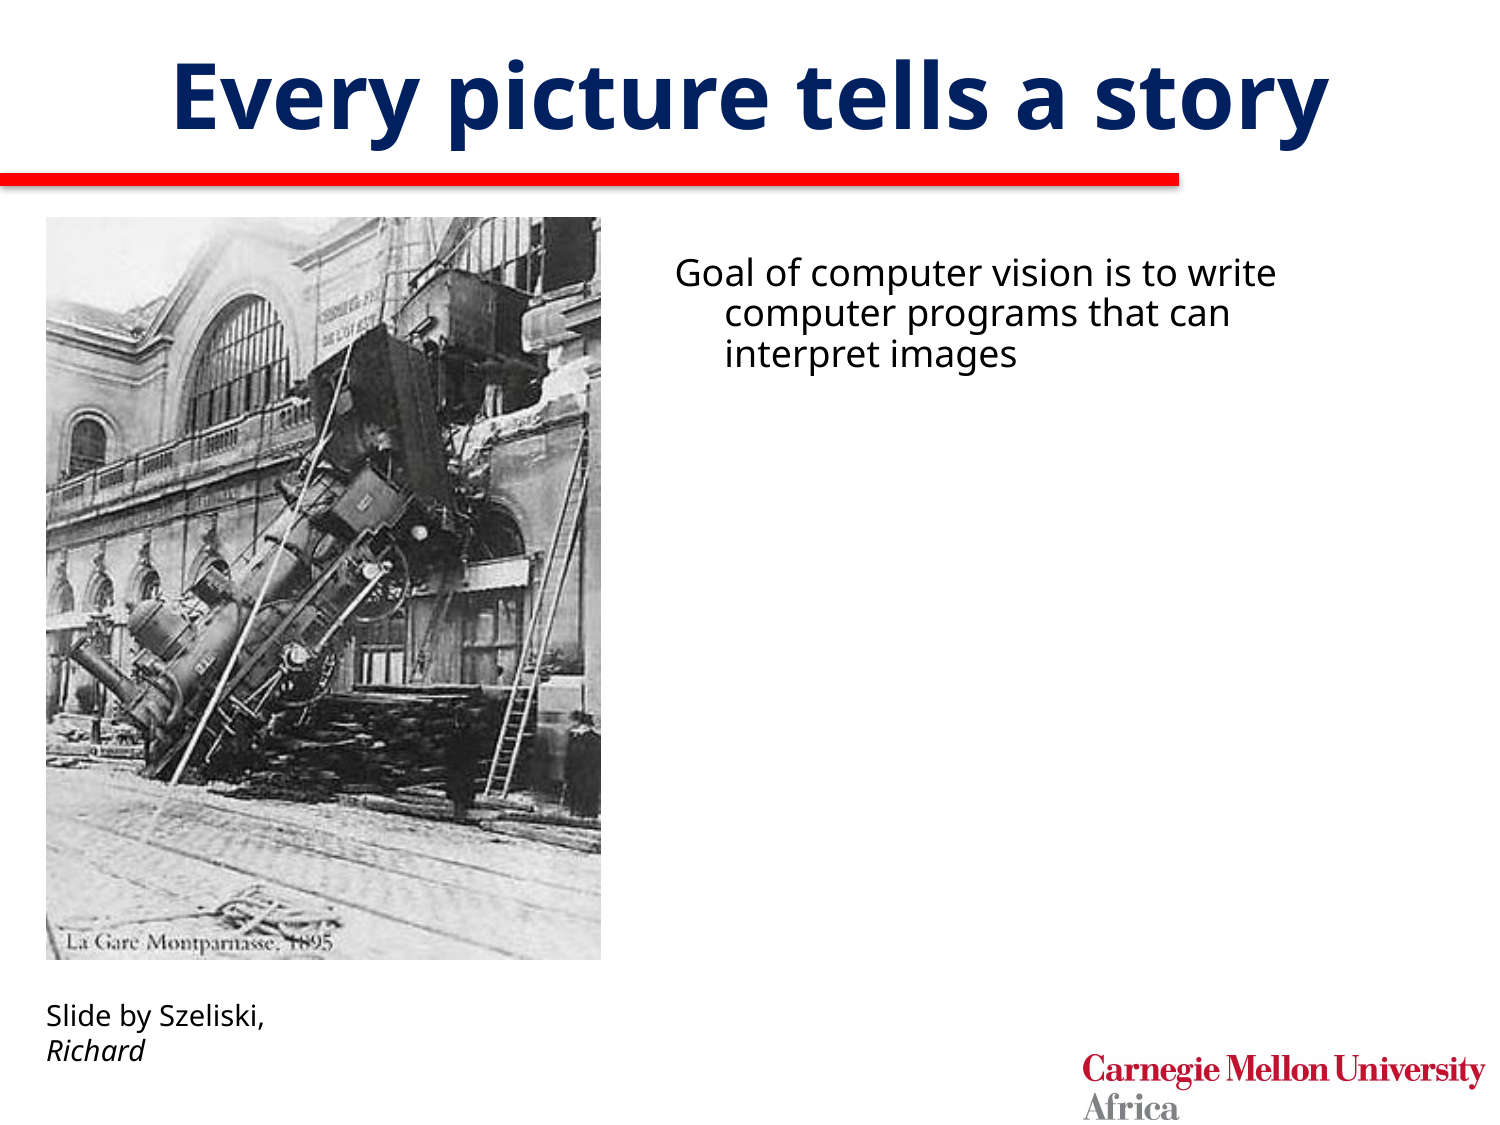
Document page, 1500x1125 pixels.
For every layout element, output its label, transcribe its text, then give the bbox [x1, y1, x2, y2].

text_box Slide by Szeliski, Richard [31, 990, 354, 1075]
title Every picture tells a story [75, 0, 1425, 187]
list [46, 216, 601, 960]
text_box Goal of computer vision is to write computer programs that can interpret images [653, 246, 1408, 383]
picture [1083, 1054, 1486, 1120]
